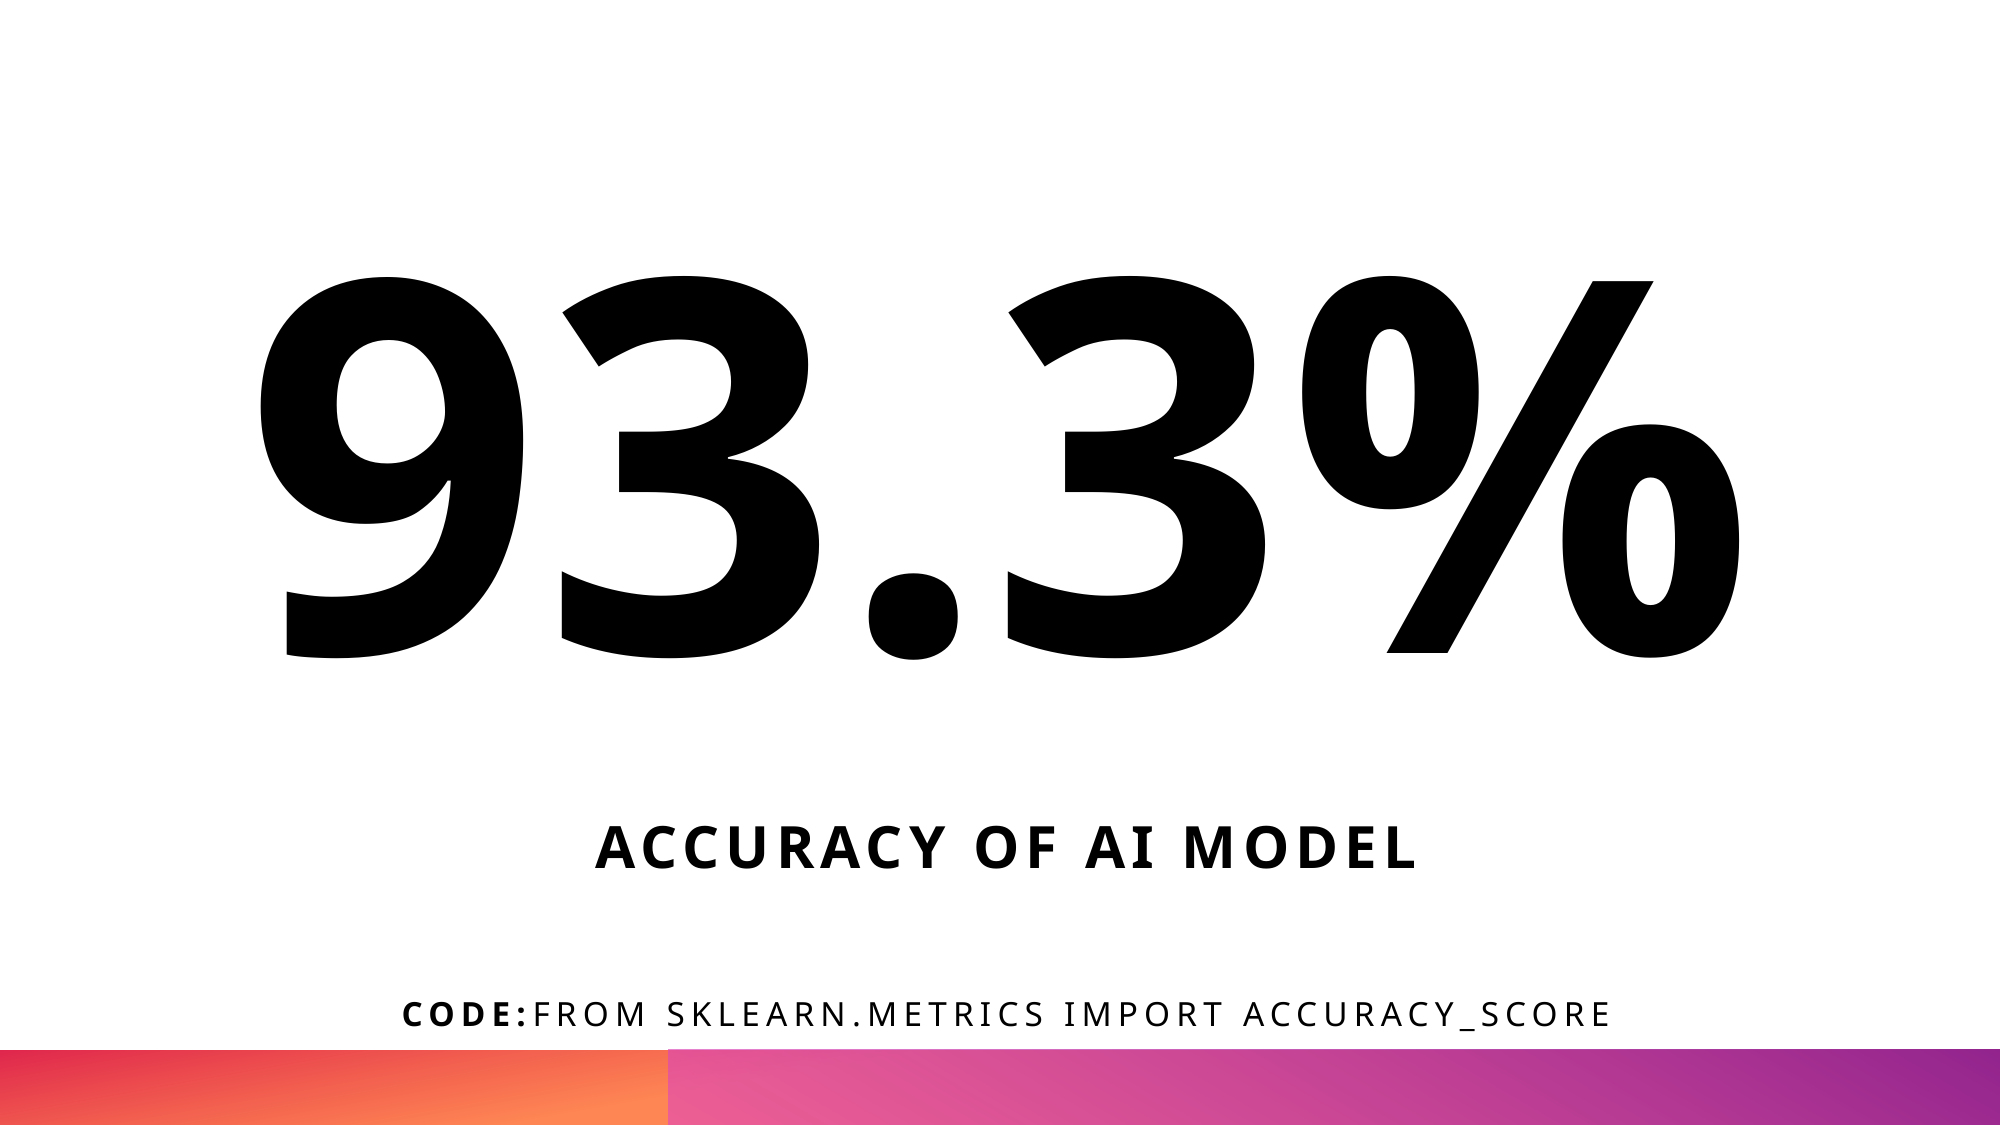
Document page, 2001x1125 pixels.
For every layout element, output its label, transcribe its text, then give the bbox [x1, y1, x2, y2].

title 93.3% [135, 98, 1865, 774]
list Accuracy of AI Model Code:from sklearn.metrics import accuracy_score [337, 788, 1676, 1043]
